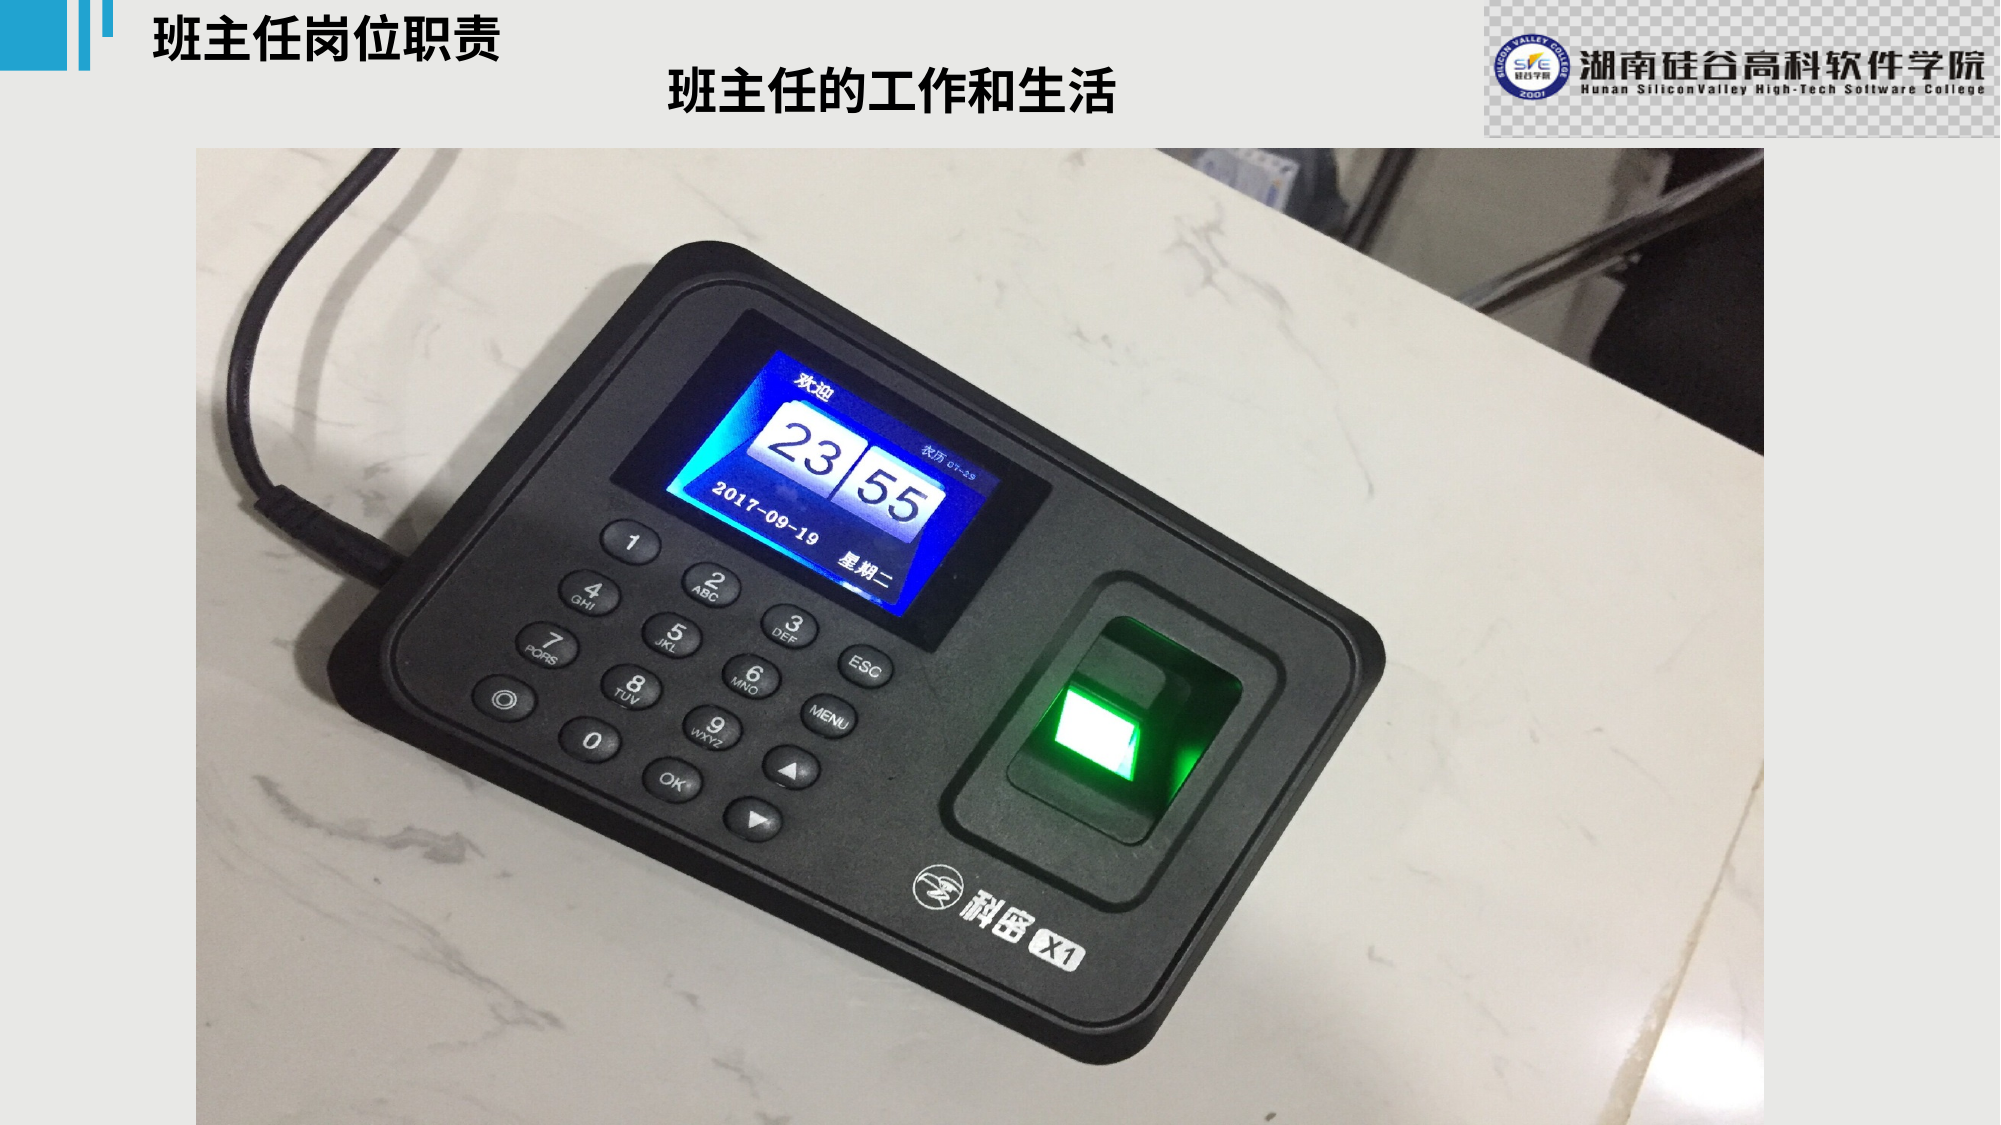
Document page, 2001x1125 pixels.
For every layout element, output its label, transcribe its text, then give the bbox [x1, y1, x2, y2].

text_box 班主任岗位职责 [137, 0, 622, 75]
picture [196, 148, 1764, 1125]
text_box [77, 0, 92, 73]
text_box 班主任的工作和生活 [652, 34, 1208, 127]
picture [1483, 0, 2000, 138]
text_box [100, 0, 115, 39]
text_box [0, 0, 69, 73]
